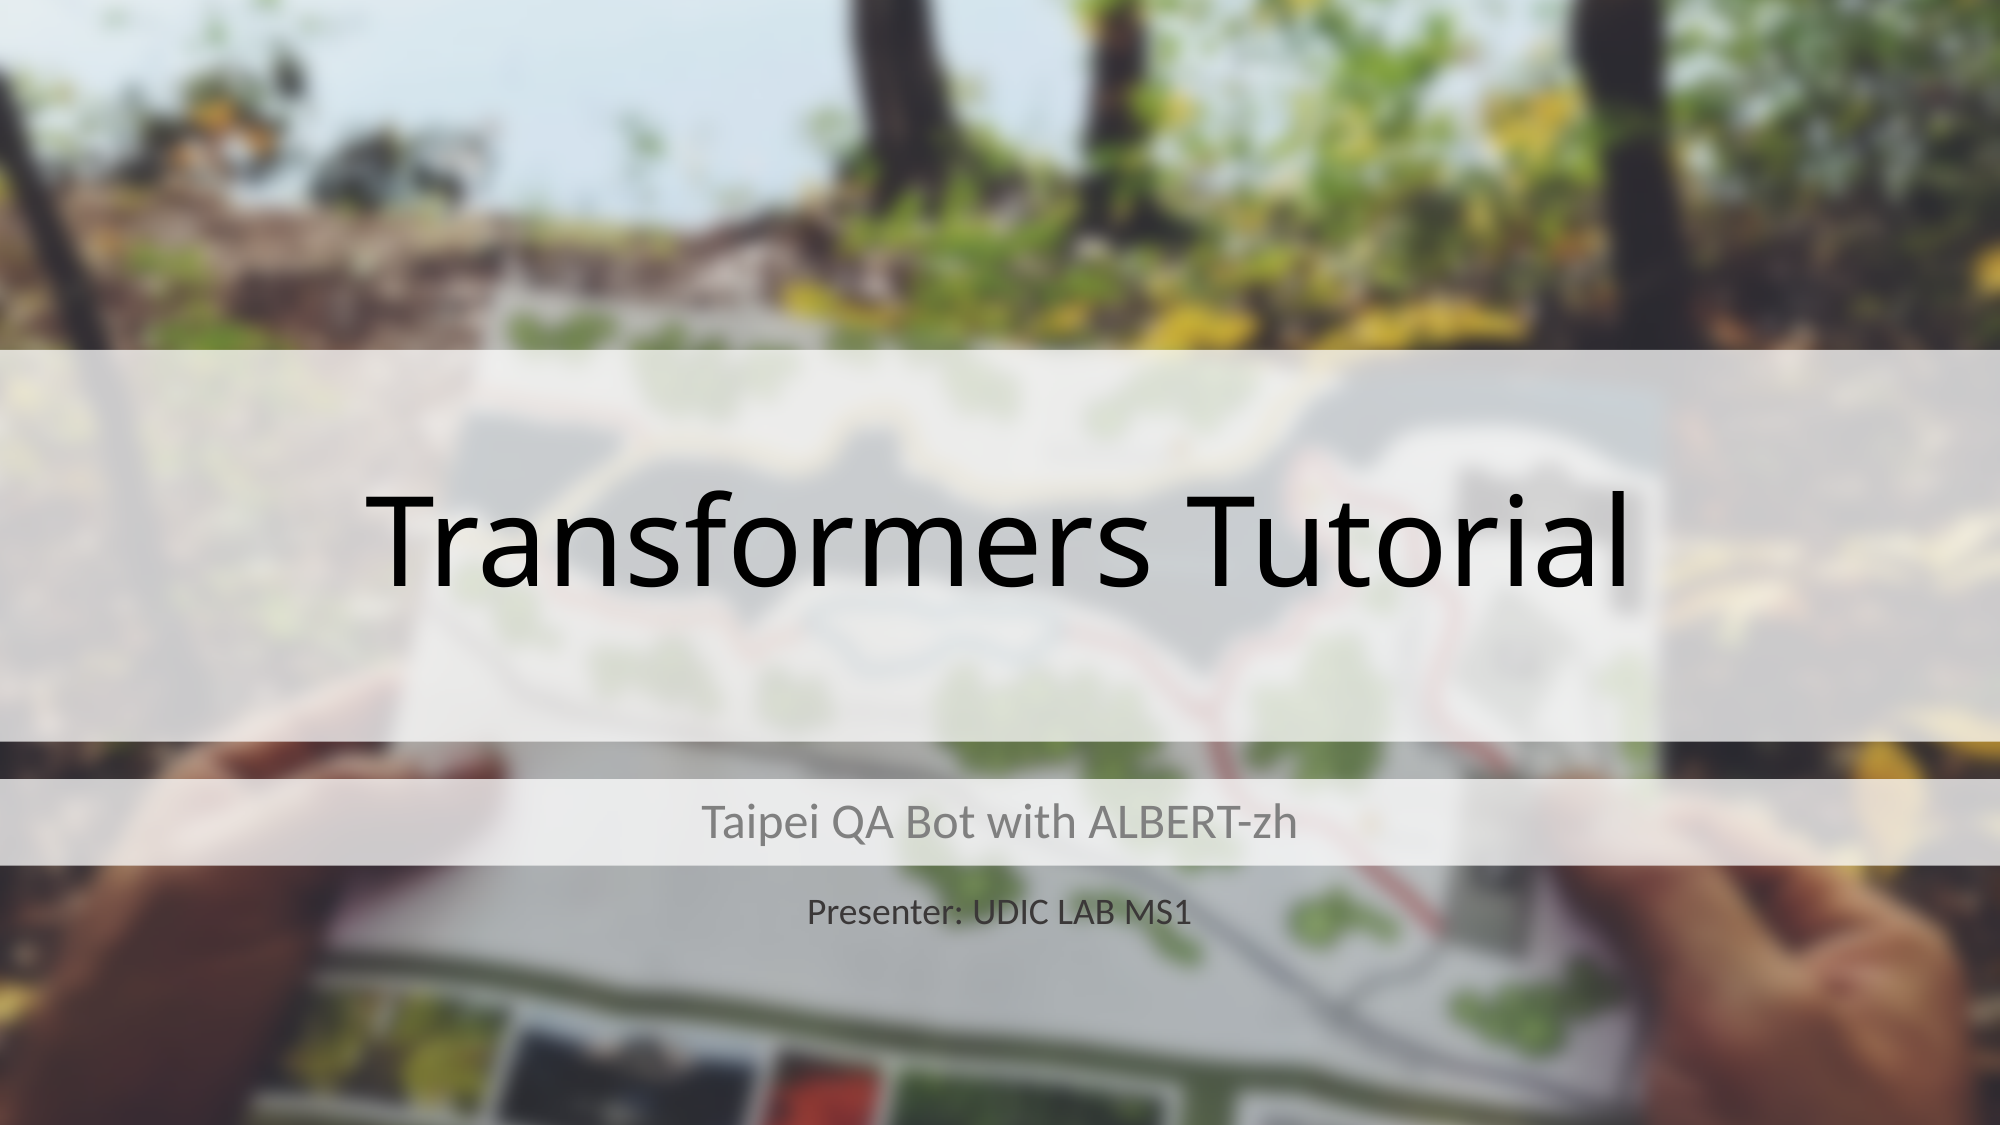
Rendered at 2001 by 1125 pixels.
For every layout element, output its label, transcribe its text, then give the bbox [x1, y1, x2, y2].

picture [0, 866, 2000, 1125]
picture [0, 0, 2000, 349]
picture [0, 742, 2000, 779]
subtitle Taipei QA Bot with ALBERT-zh [0, 779, 2000, 866]
title Transformers Tutorial [0, 349, 2000, 742]
